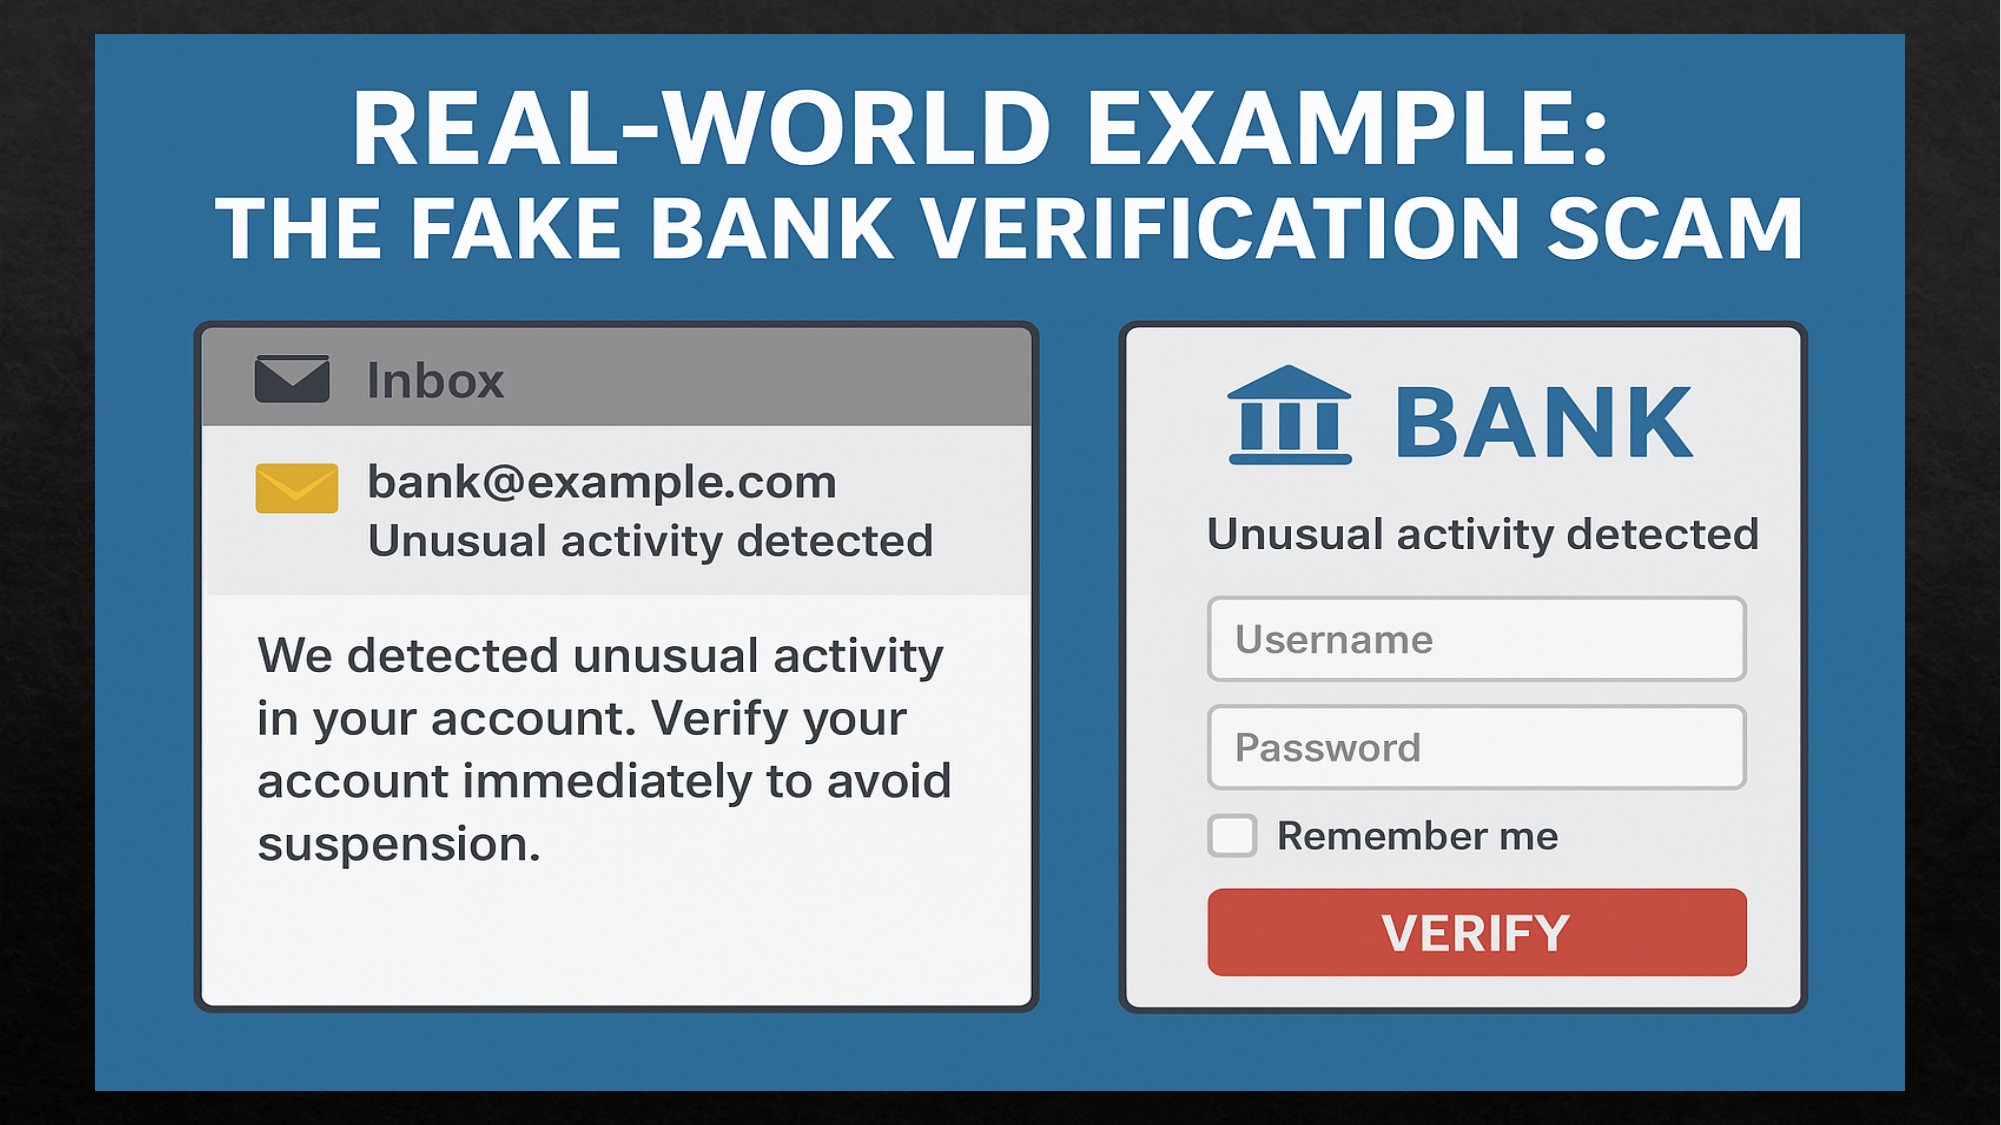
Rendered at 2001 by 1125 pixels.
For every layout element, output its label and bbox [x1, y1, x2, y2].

picture [95, 33, 1905, 1091]
